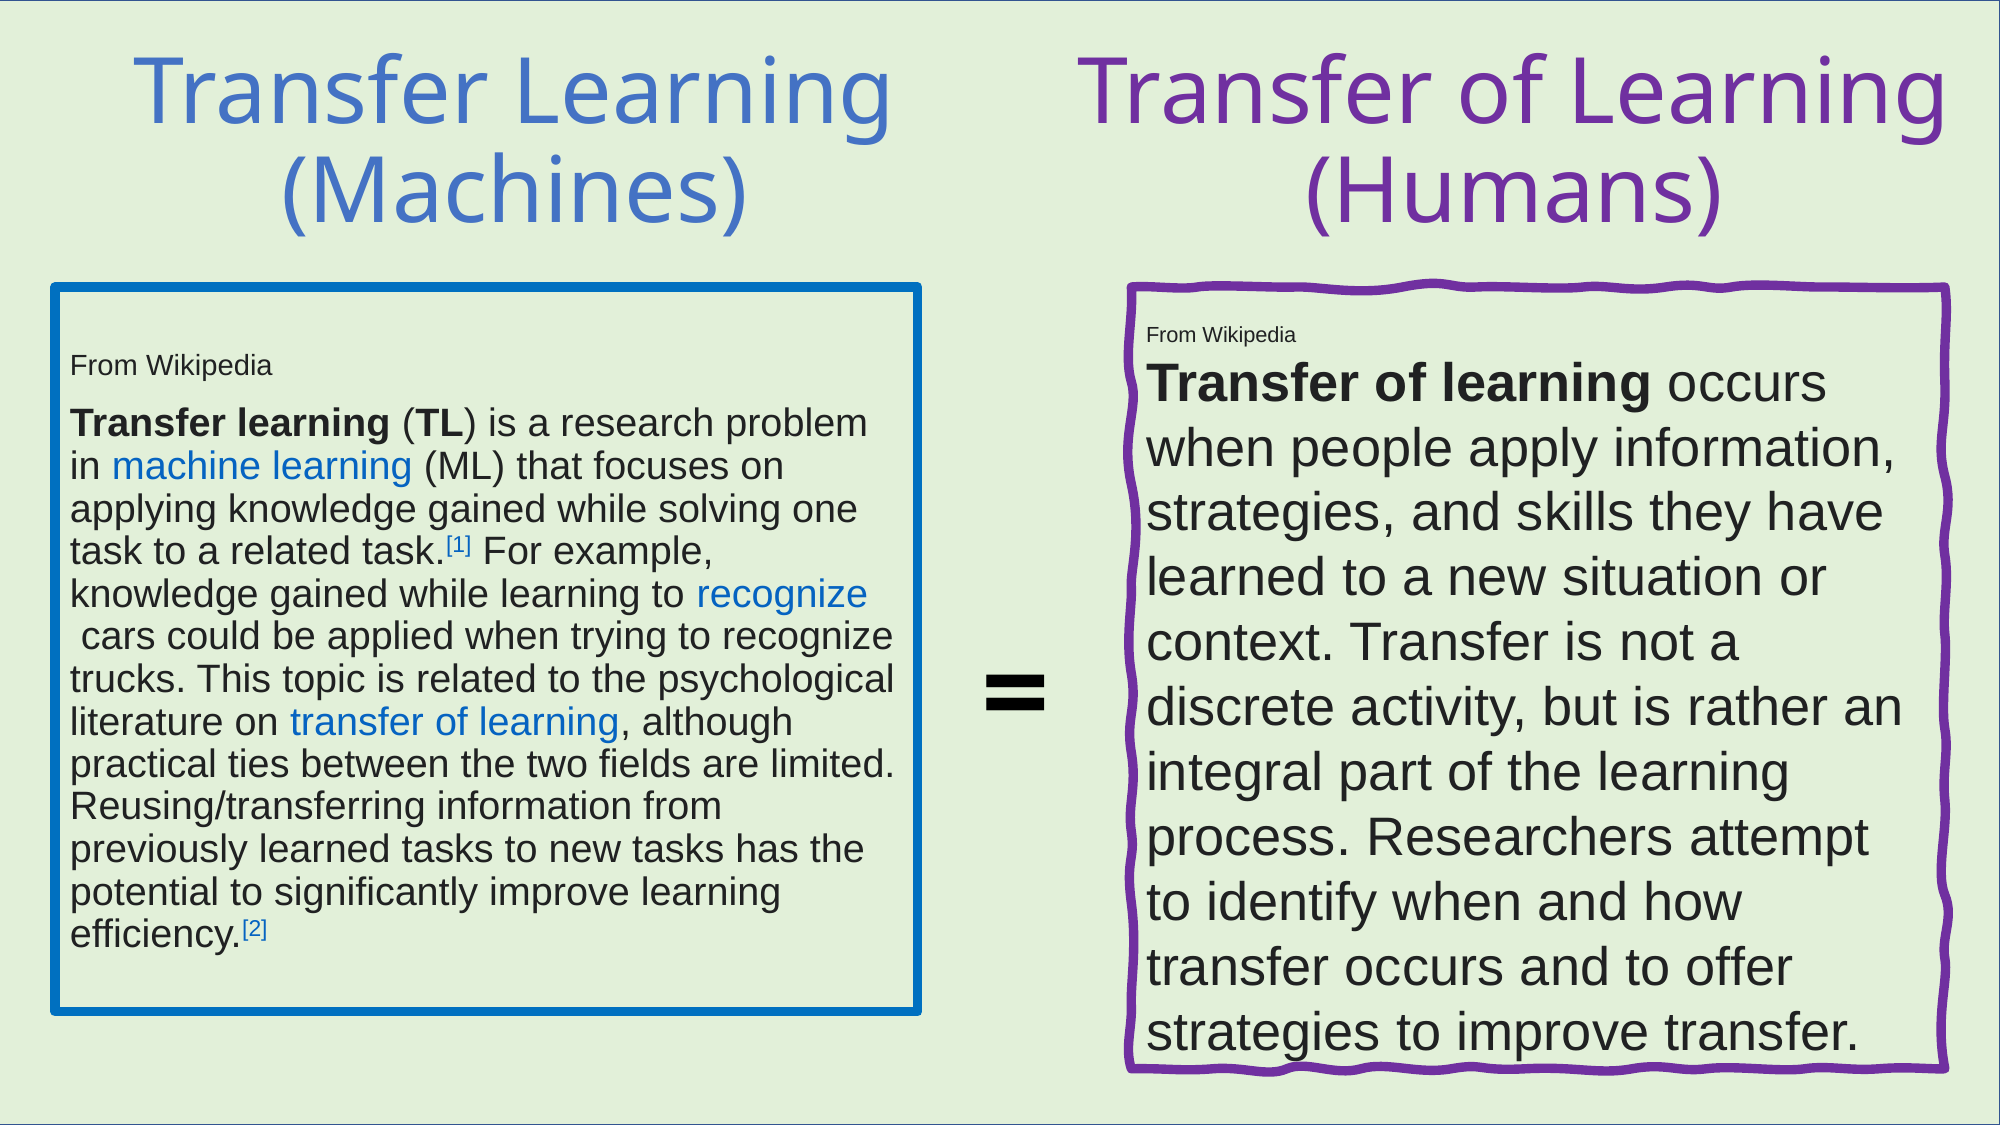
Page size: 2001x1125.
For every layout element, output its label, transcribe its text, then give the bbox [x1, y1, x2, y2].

text_box From Wikipedia Transfer of learning occurs when people apply information, strategies, and skills they have learned to a new situation or context. Transfer is not a discrete activity, but is rather an integral part of the learning process. Researchers attempt to identify when and how transfer occurs and to offer strategies to improve transfer. [1127, 283, 1949, 1073]
title Transfer Learning (Machines) [83, 34, 947, 253]
text_box [0, 0, 2000, 1125]
list From Wikipedia Transfer learning (TL) is a research problem in machine learning (ML) that focuses on applying knowledge gained while solving one task to a related task.[1] For example, knowledge gained while learning to recognize cars could be applied when trying to recognize trucks. This topic is related to the psychological literature on transfer of learning, although practical ties between the two fields are limited. Reusing/transferring information from previously learned tasks to new tasks has the potential to significantly improve learning efficiency.[2] [55, 287, 918, 1012]
text_box Transfer of Learning (Humans) [1034, 34, 1994, 253]
text_box = [967, 591, 1066, 771]
